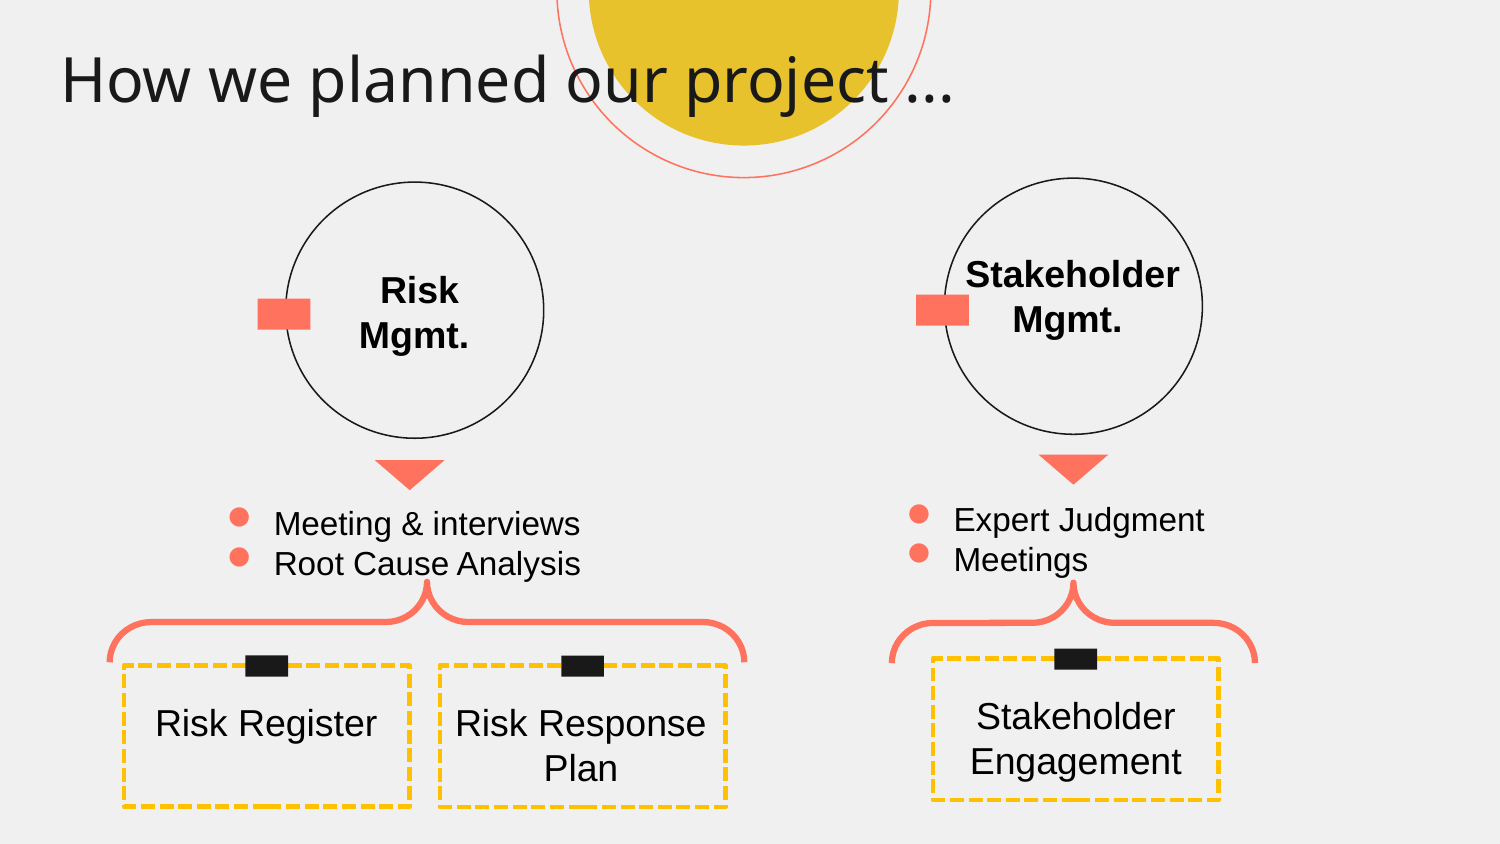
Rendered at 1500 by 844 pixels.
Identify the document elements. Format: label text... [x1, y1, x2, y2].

text_box [1036, 452, 1111, 487]
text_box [924, 648, 1228, 801]
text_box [877, 177, 1242, 435]
title How we planned our project ... [943, 24, 1493, 119]
title How we planned our project ... [45, 24, 551, 119]
text_box Expert Judgment Meetings [891, 490, 1255, 586]
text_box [417, 655, 745, 808]
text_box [556, 0, 937, 178]
text_box [108, 581, 745, 663]
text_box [257, 181, 544, 439]
text_box [372, 457, 447, 492]
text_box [123, 655, 410, 808]
text_box Meeting & interviews Root Cause Analysis [212, 494, 623, 590]
text_box [891, 581, 1256, 664]
